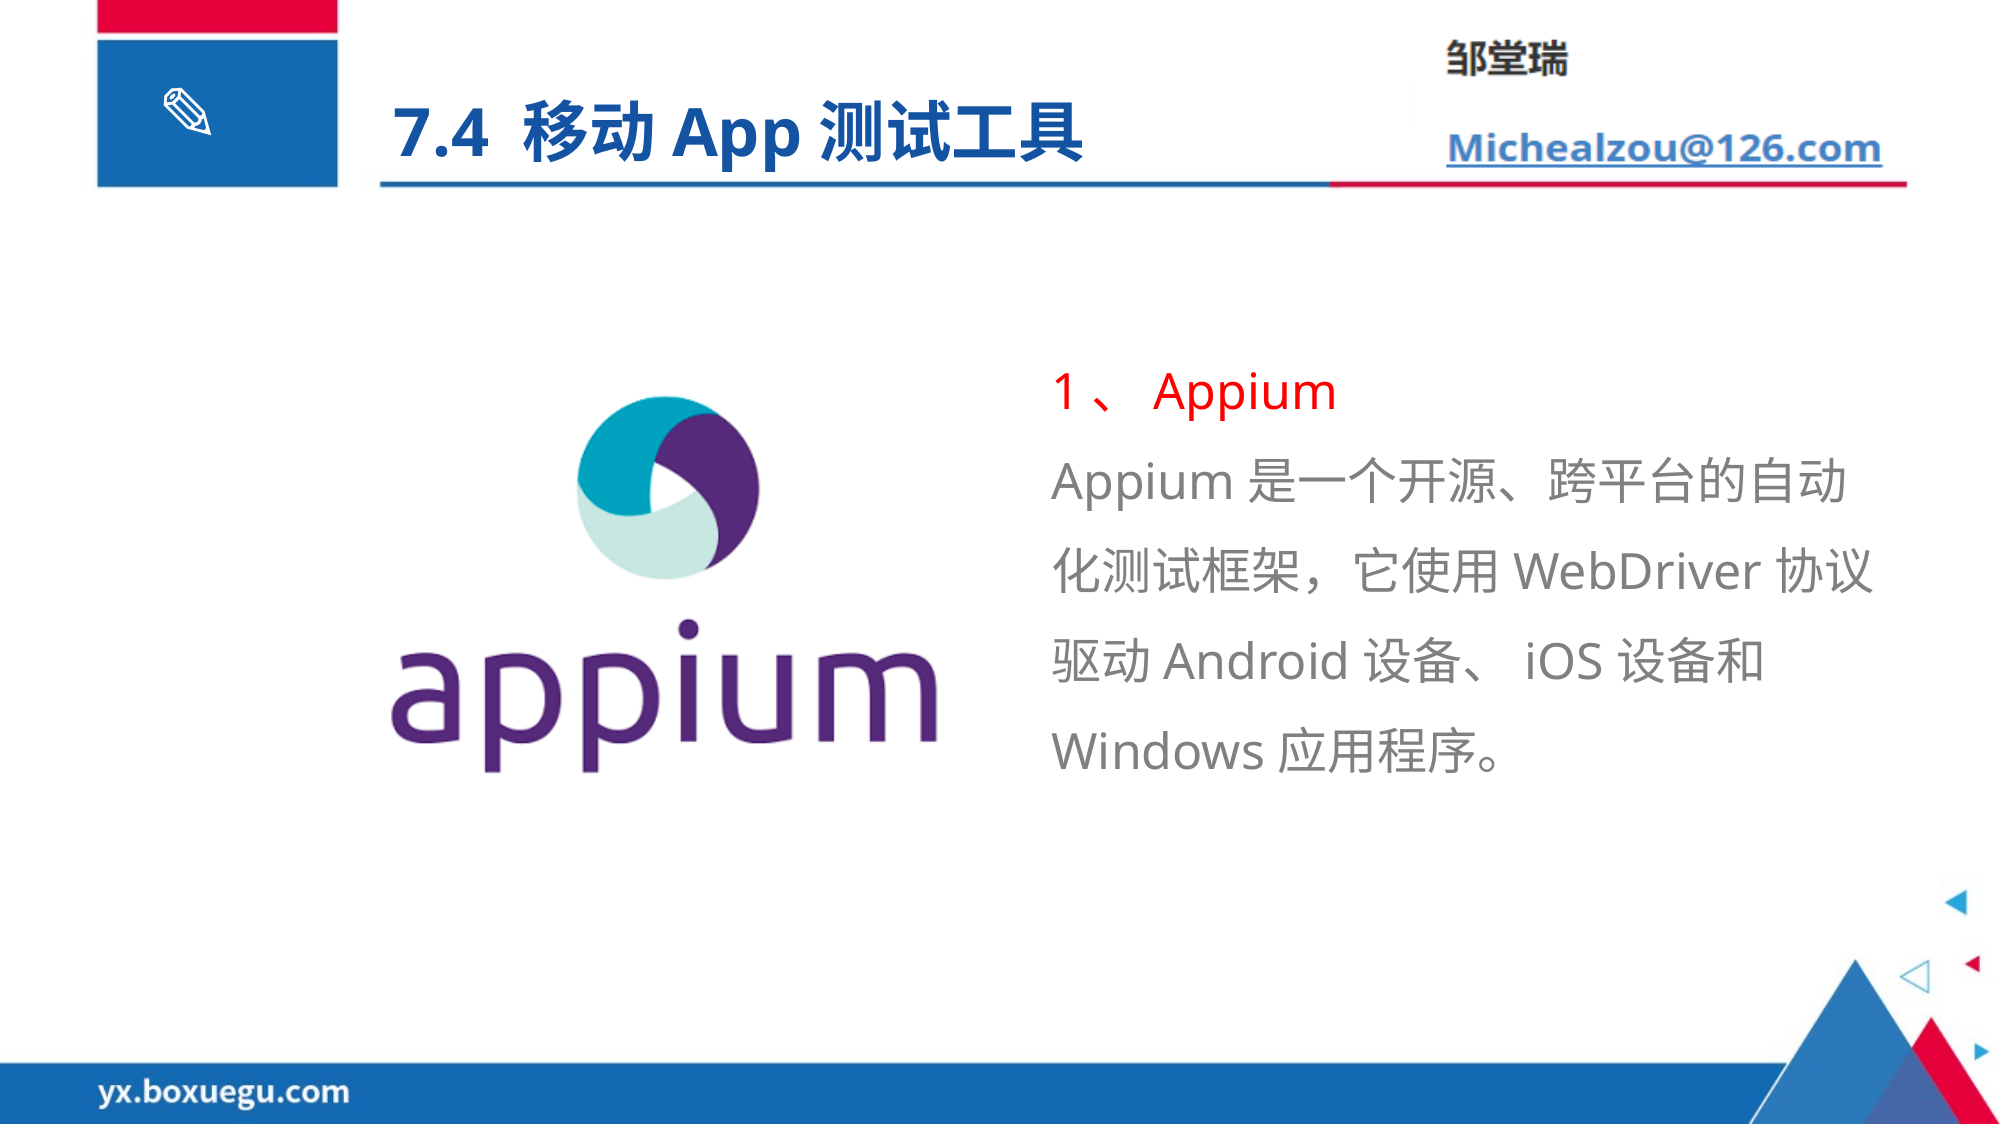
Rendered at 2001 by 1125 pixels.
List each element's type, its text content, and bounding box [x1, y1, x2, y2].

text_box 1、Appium Appium是一个开源、跨平台的自动化测试框架，它使用WebDriver协议驱动Android设备、iOS设备和Windows应用程序。 [1036, 321, 1894, 844]
text_box 7.4 移动App测试工具 [379, 82, 1129, 177]
picture [0, 0, 2000, 1124]
